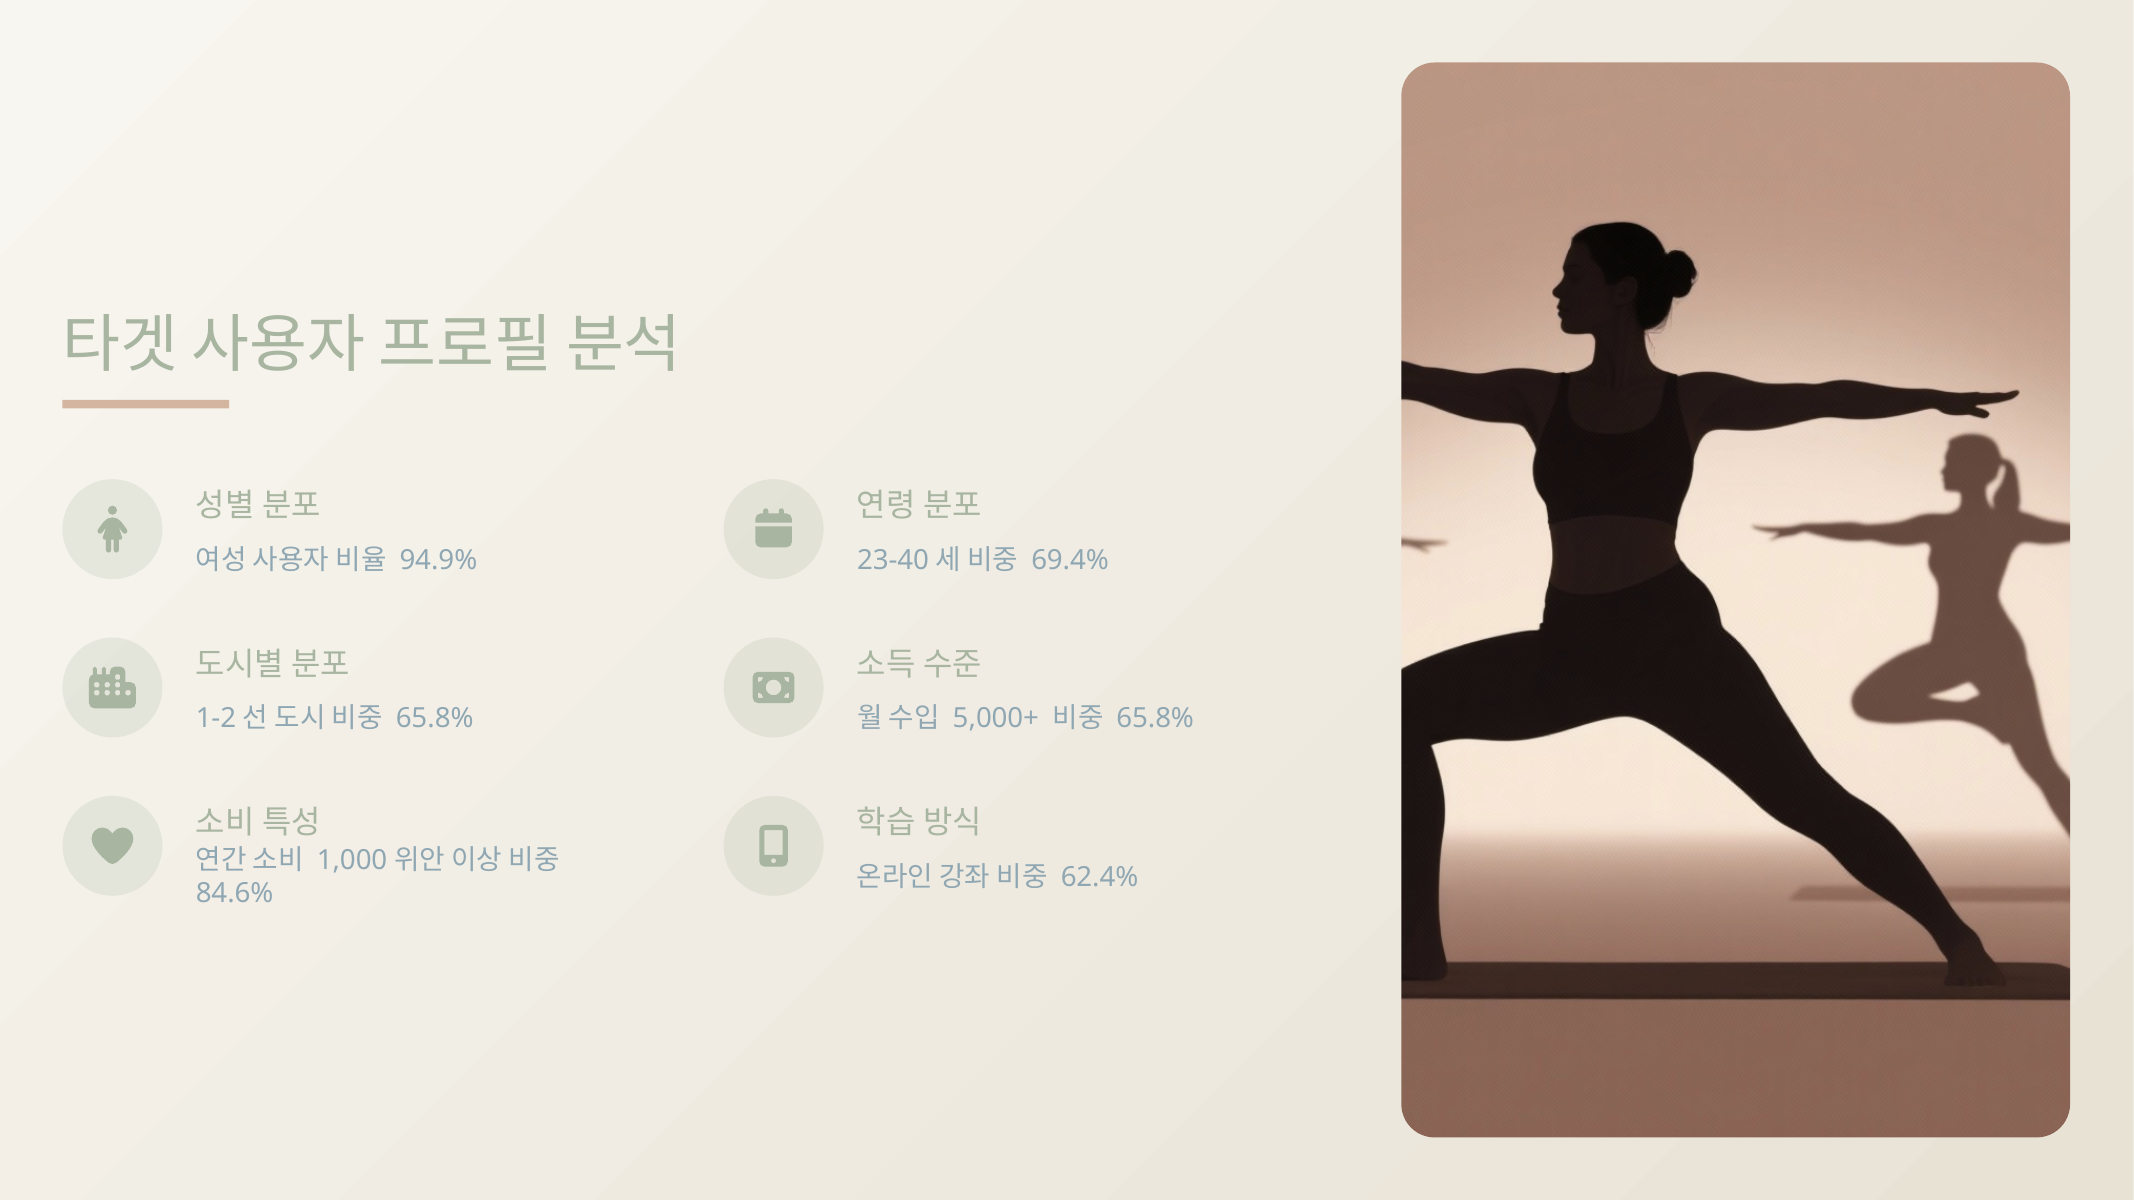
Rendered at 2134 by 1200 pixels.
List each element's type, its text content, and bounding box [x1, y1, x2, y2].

text_box 소비 특성 [195, 791, 700, 850]
text_box [62, 479, 163, 580]
text_box 성별 분포 [195, 474, 600, 533]
text_box [91, 827, 134, 864]
text_box [755, 508, 792, 523]
text_box [723, 795, 824, 896]
text_box 여성 사용자 비율 94.9% [195, 533, 632, 584]
text_box 1-2선 도시 비중 65.8% [195, 691, 632, 742]
text_box 23-40세 비중 69.4% [857, 533, 1293, 584]
text_box [755, 526, 792, 548]
text_box [62, 399, 230, 409]
text_box 도시별 분포 [195, 633, 632, 691]
picture [1401, 62, 2071, 1138]
text_box 학습 방식 [856, 791, 1259, 849]
text_box 온라인 강좌 비중 62.4% [856, 849, 1289, 900]
text_box [723, 637, 824, 738]
text_box [0, 0, 2134, 1200]
text_box 연간 소비 1,000위안 이상 비중 84.6% [195, 849, 632, 900]
text_box [62, 637, 163, 738]
text_box [97, 517, 128, 553]
text_box 월 수입 5,000+ 비중 65.8% [857, 691, 1295, 742]
text_box 연령 분포 [856, 474, 1257, 534]
text_box 타겟 사용자 프로필 분석 [62, 299, 1328, 384]
text_box [752, 671, 795, 704]
text_box [759, 824, 788, 867]
text_box [723, 479, 824, 580]
text_box [62, 795, 163, 896]
text_box [107, 505, 117, 515]
text_box [88, 666, 136, 709]
text_box 소득 수준 [856, 633, 1328, 692]
